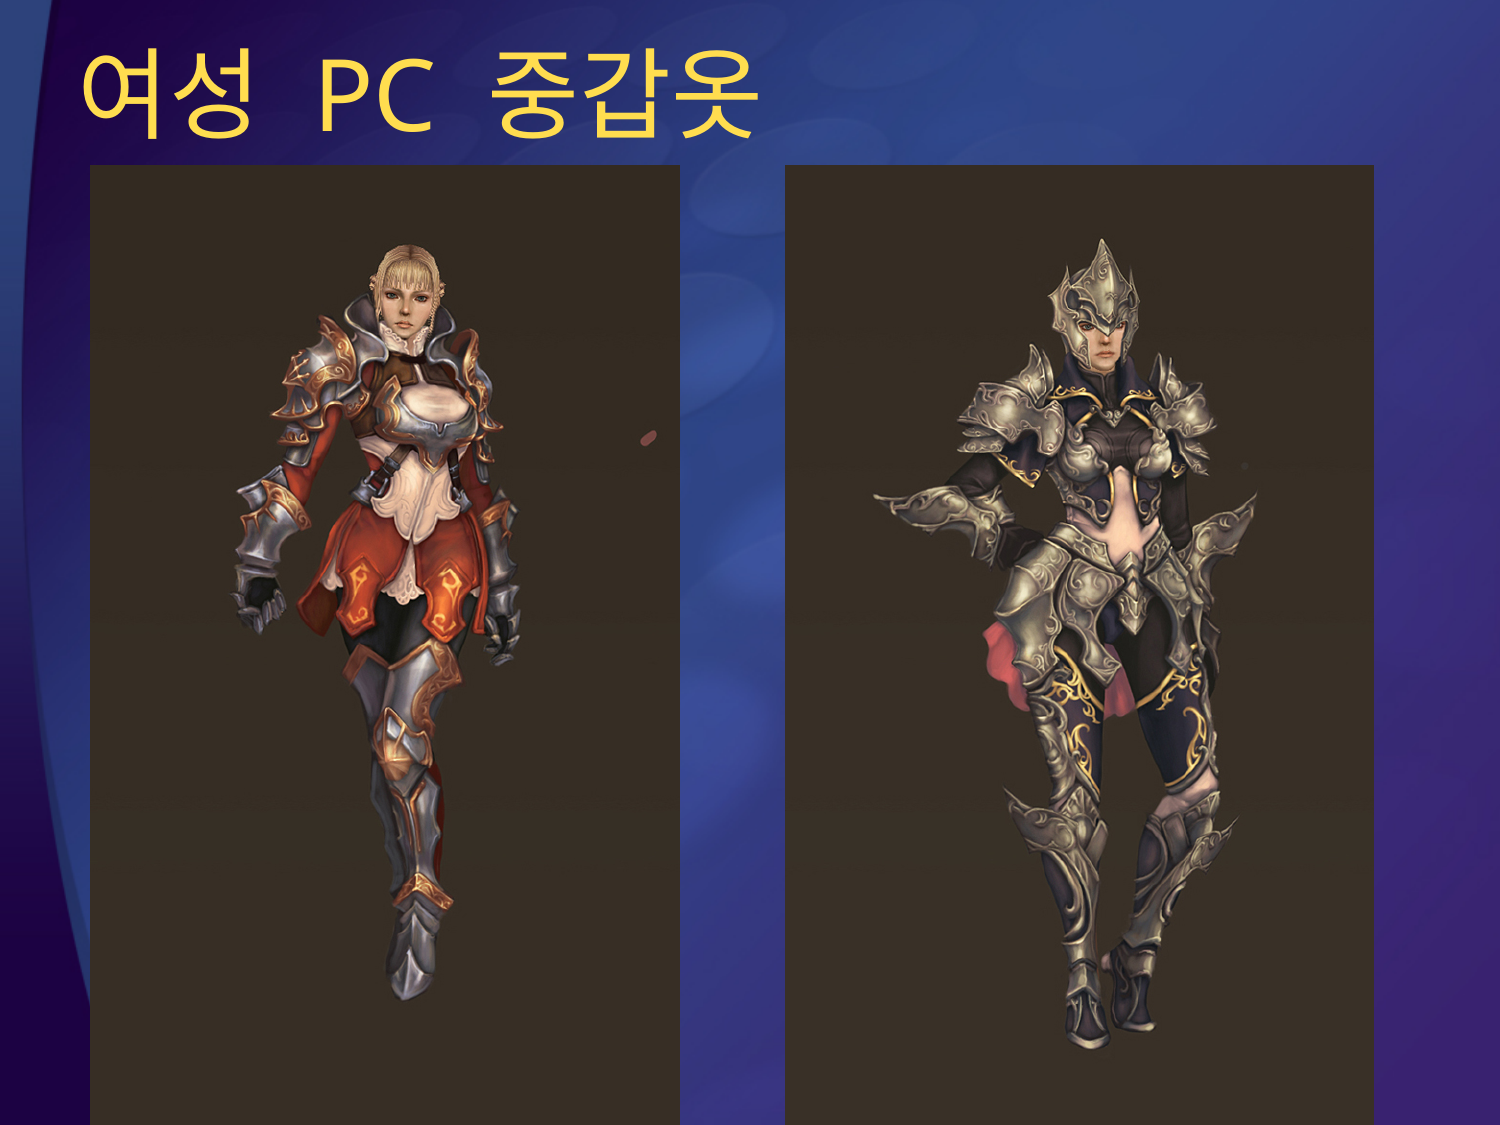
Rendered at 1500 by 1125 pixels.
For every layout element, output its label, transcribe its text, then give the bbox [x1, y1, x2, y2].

picture [0, 0, 1500, 1125]
title 여성 PC 중갑옷 [62, 37, 1440, 161]
